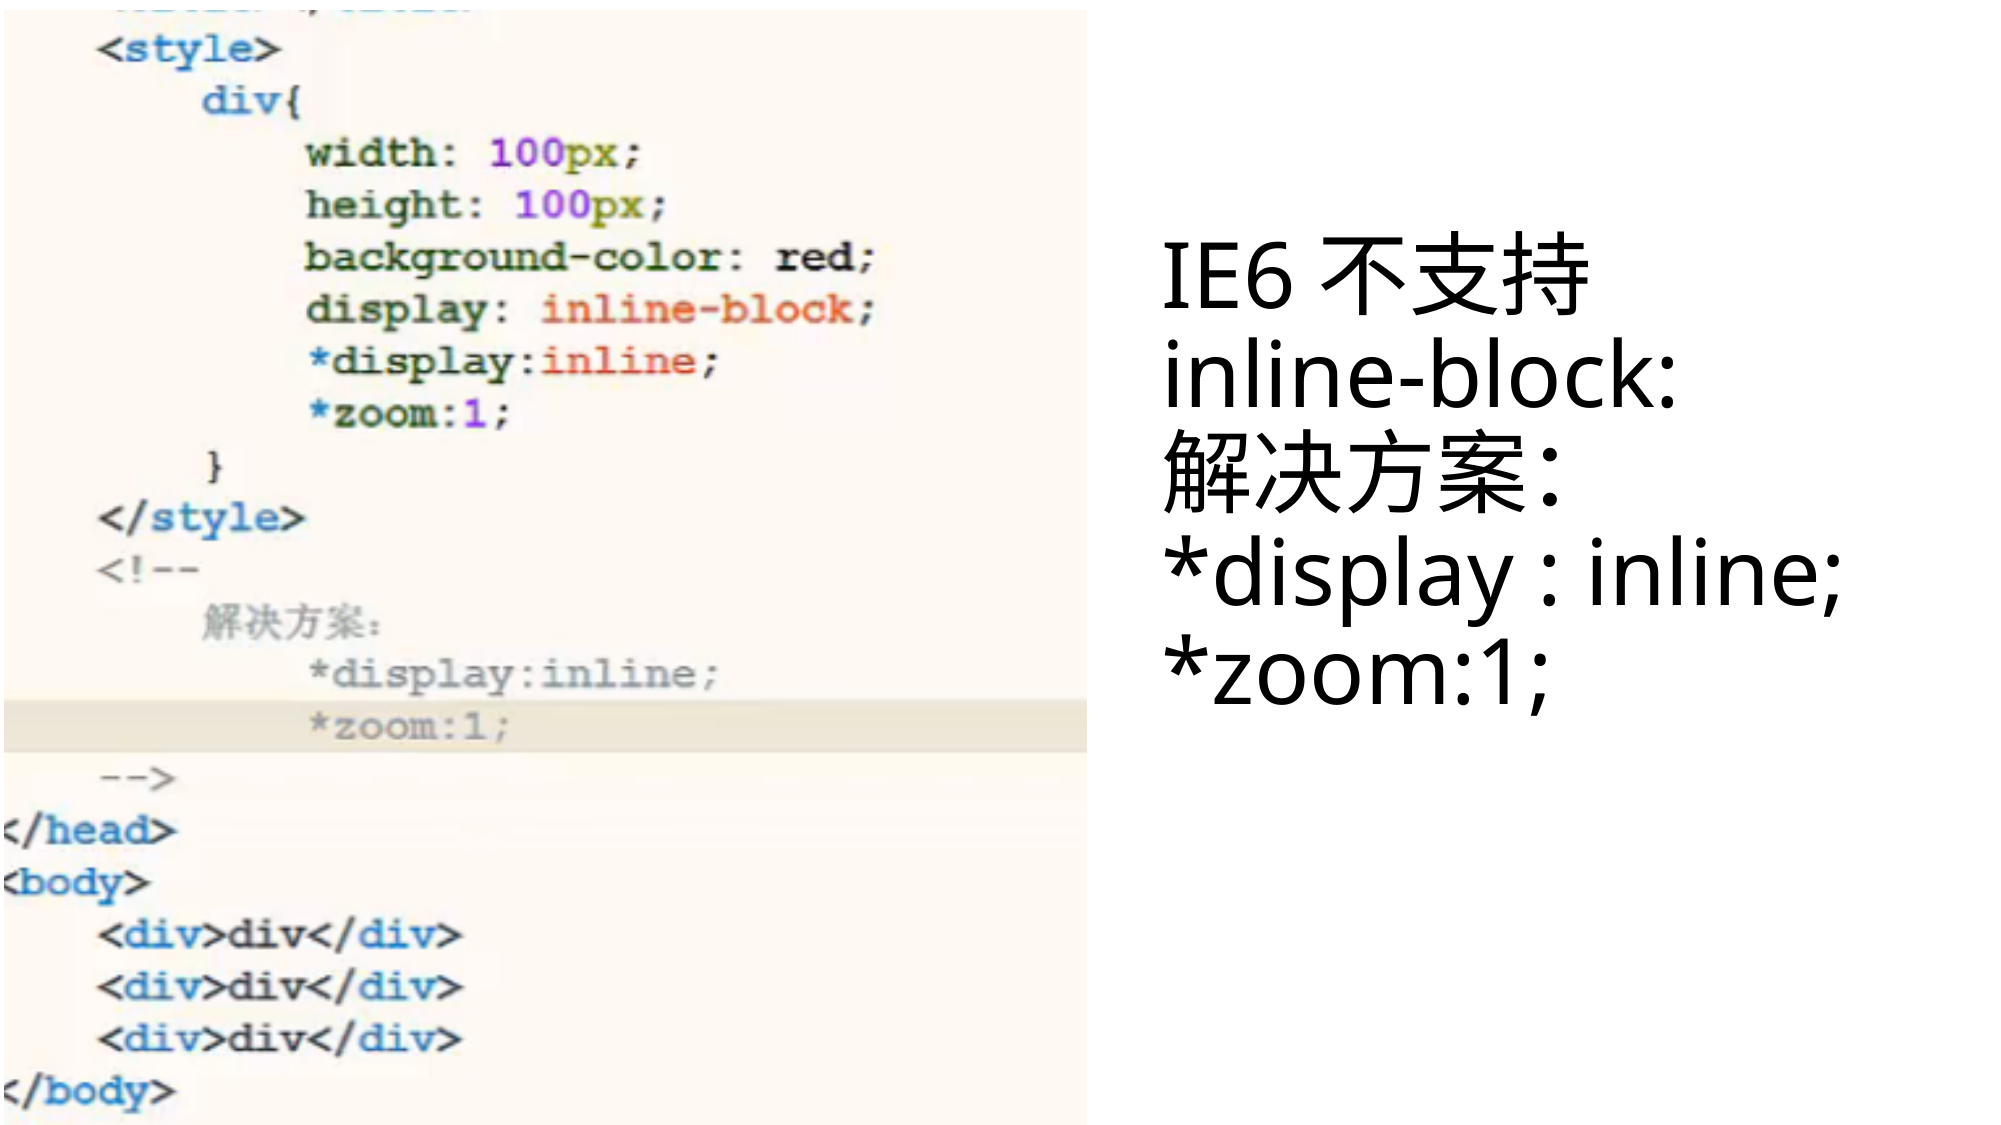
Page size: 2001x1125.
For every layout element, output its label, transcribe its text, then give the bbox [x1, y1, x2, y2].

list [4, 10, 1087, 1125]
title IE6不支持inline-block: 解决方案：*display : inline; *zoom:1; [1145, 59, 1863, 894]
